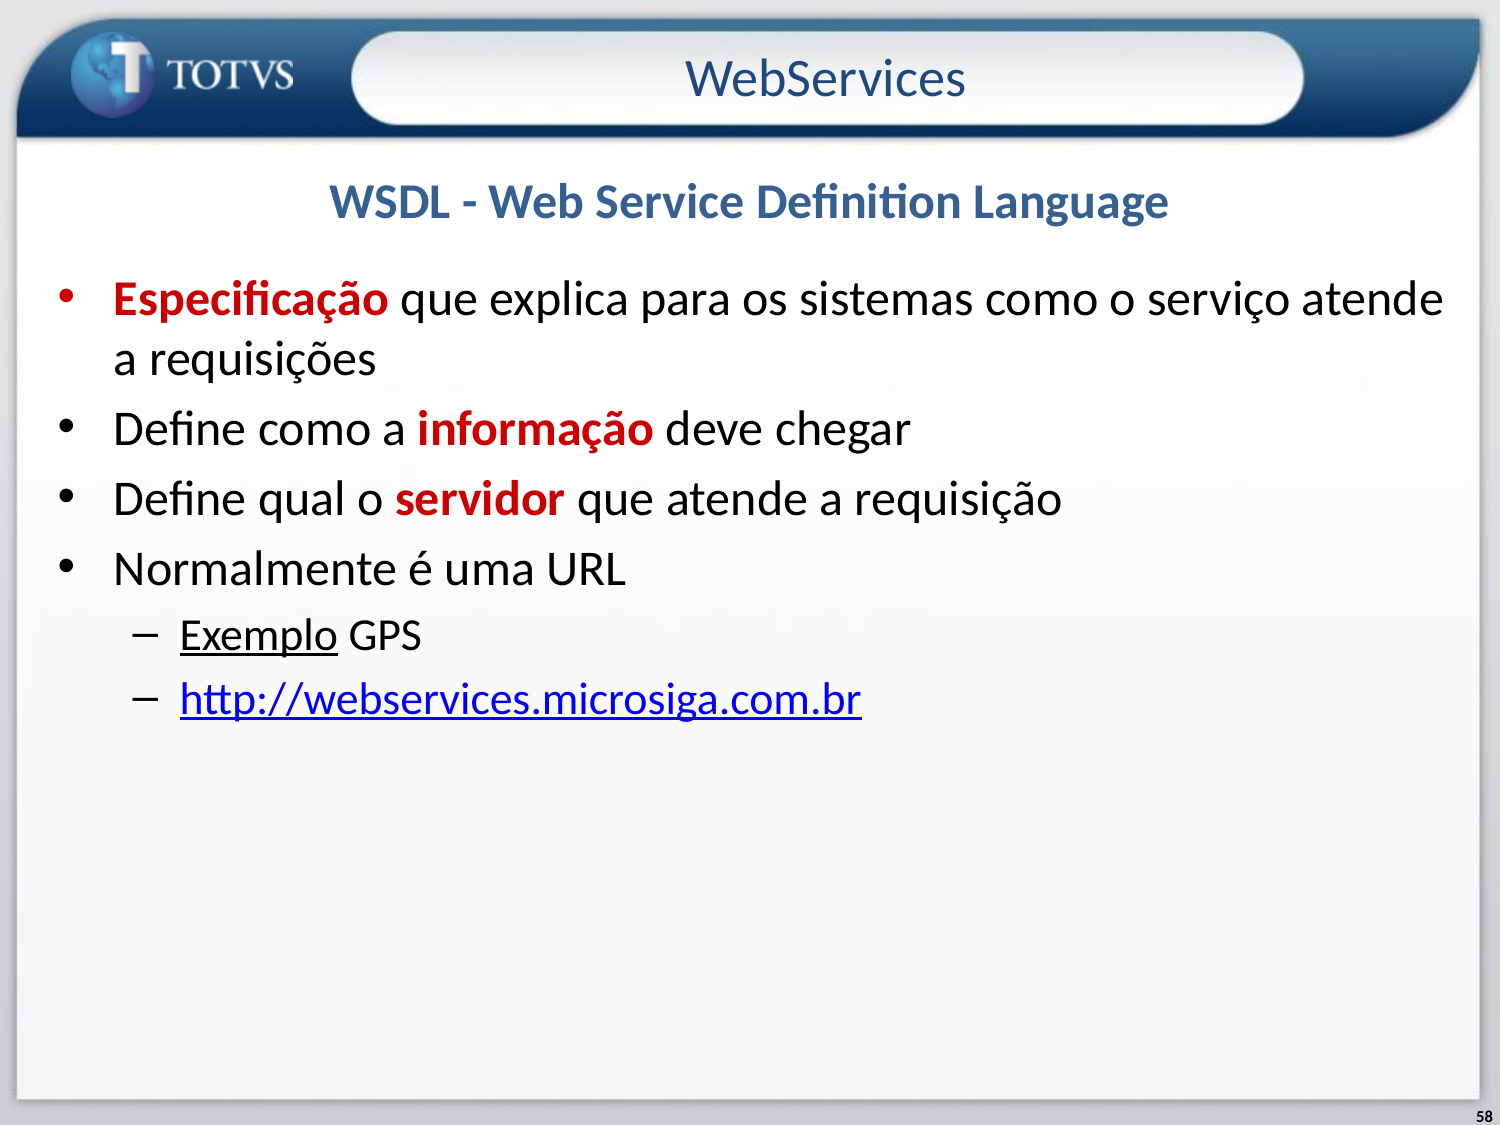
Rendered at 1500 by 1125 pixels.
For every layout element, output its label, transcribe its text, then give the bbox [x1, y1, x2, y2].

slide_number 58 [1427, 1085, 1500, 1125]
picture [0, 0, 1500, 1125]
list WebServices [351, 34, 1301, 118]
title WSDL - Web Service Definition Language [40, 163, 1460, 233]
list Especificação que explica para os sistemas como o serviço atende a requisições Define como a informação deve chegar Define qual o servidor que atende a requisição Normalmente é uma URL Exemplo GPS http://webservices.microsiga.com.br [42, 257, 1460, 984]
